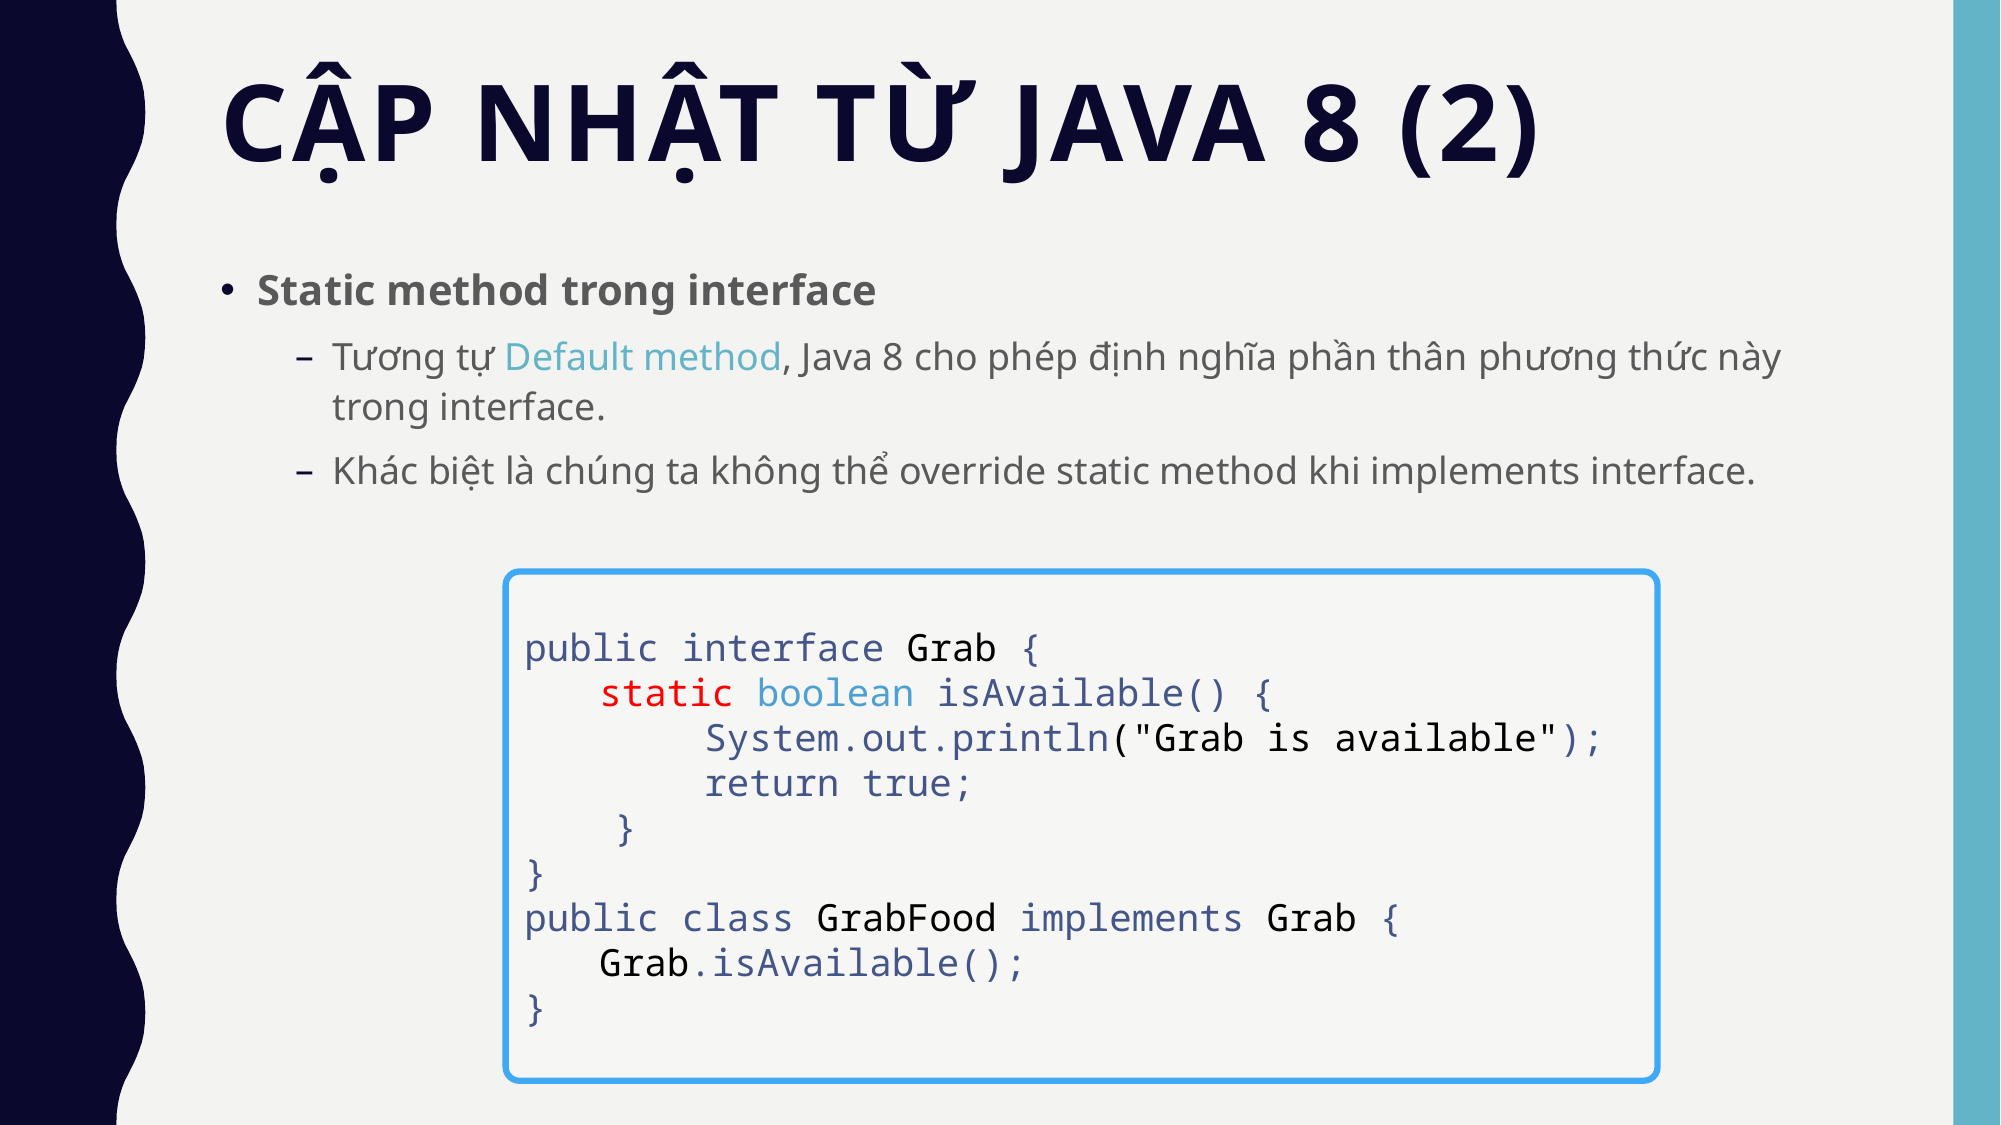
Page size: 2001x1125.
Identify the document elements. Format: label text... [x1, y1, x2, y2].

text_box public interface Grab { static boolean isAvailable() { System.out.println("Grab is available"); return true; } } public class GrabFood implements Grab { Grab.isAvailable(); } [504, 570, 1659, 1082]
title Cập nhật từ java 8 (2) [205, 62, 1875, 251]
list Static method trong interface Tương tự Default method, Java 8 cho phép định nghĩa phần thân phương thức này trong interface. Khác biệt là chúng ta không thể override static method khi implements interface. [205, 251, 1875, 842]
